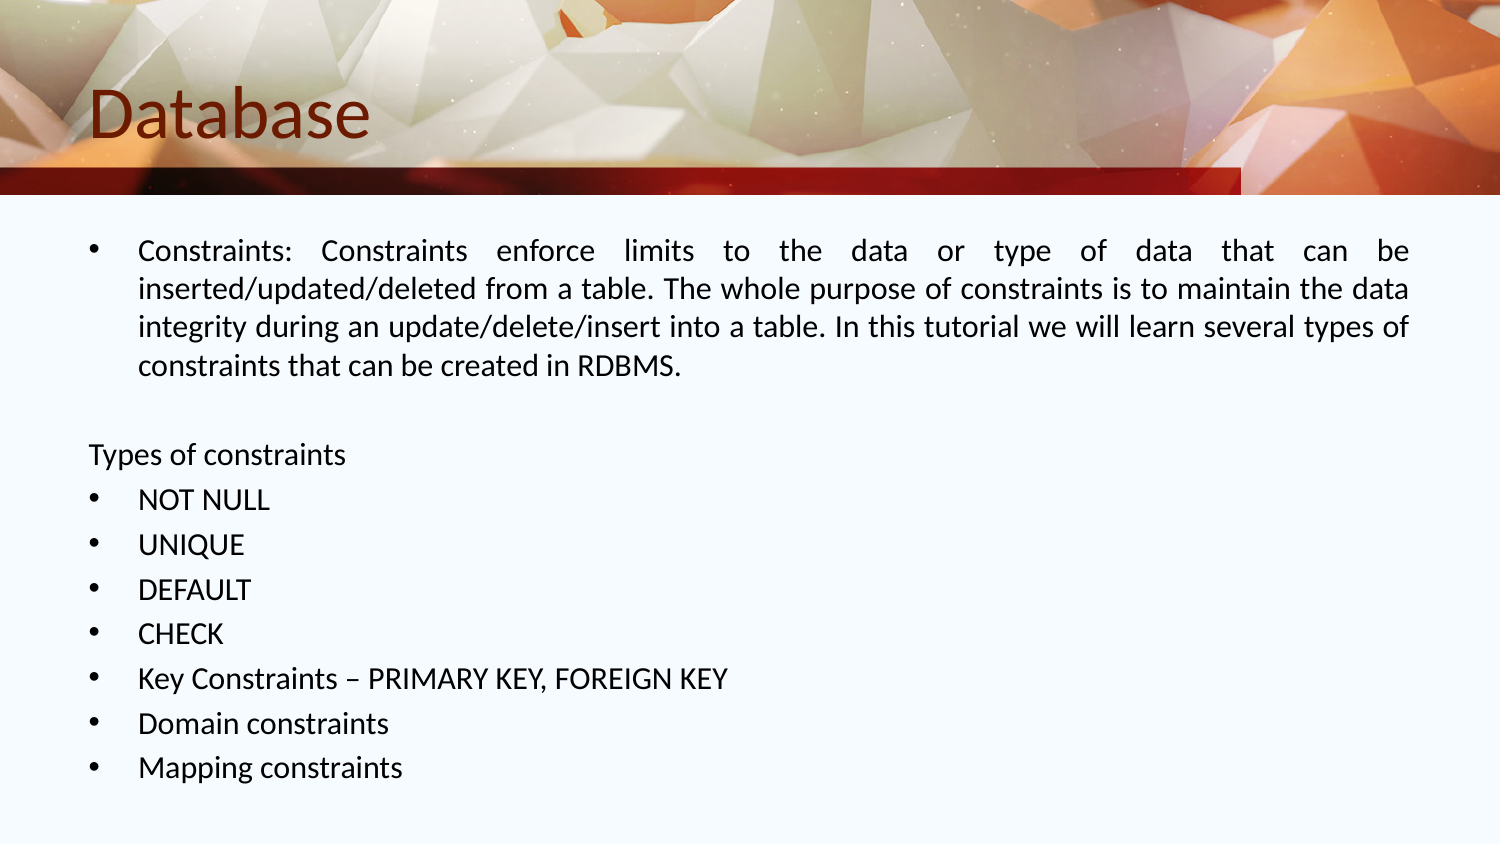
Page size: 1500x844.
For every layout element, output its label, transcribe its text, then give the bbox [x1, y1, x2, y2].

picture [0, 0, 1500, 844]
title Database [73, 46, 1427, 172]
list Constraints: Constraints enforce limits to the data or type of data that can be inserted/updated/deleted from a table. The whole purpose of constraints is to maintain the data integrity during an update/delete/insert into a table. In this tutorial we will learn several types of constraints that can be created in RDBMS. Types of constraints NOT NULL UNIQUE DEFAULT CHECK Key Constraints – PRIMARY KEY, FOREIGN KEY Domain constraints Mapping constraints [73, 221, 1427, 798]
